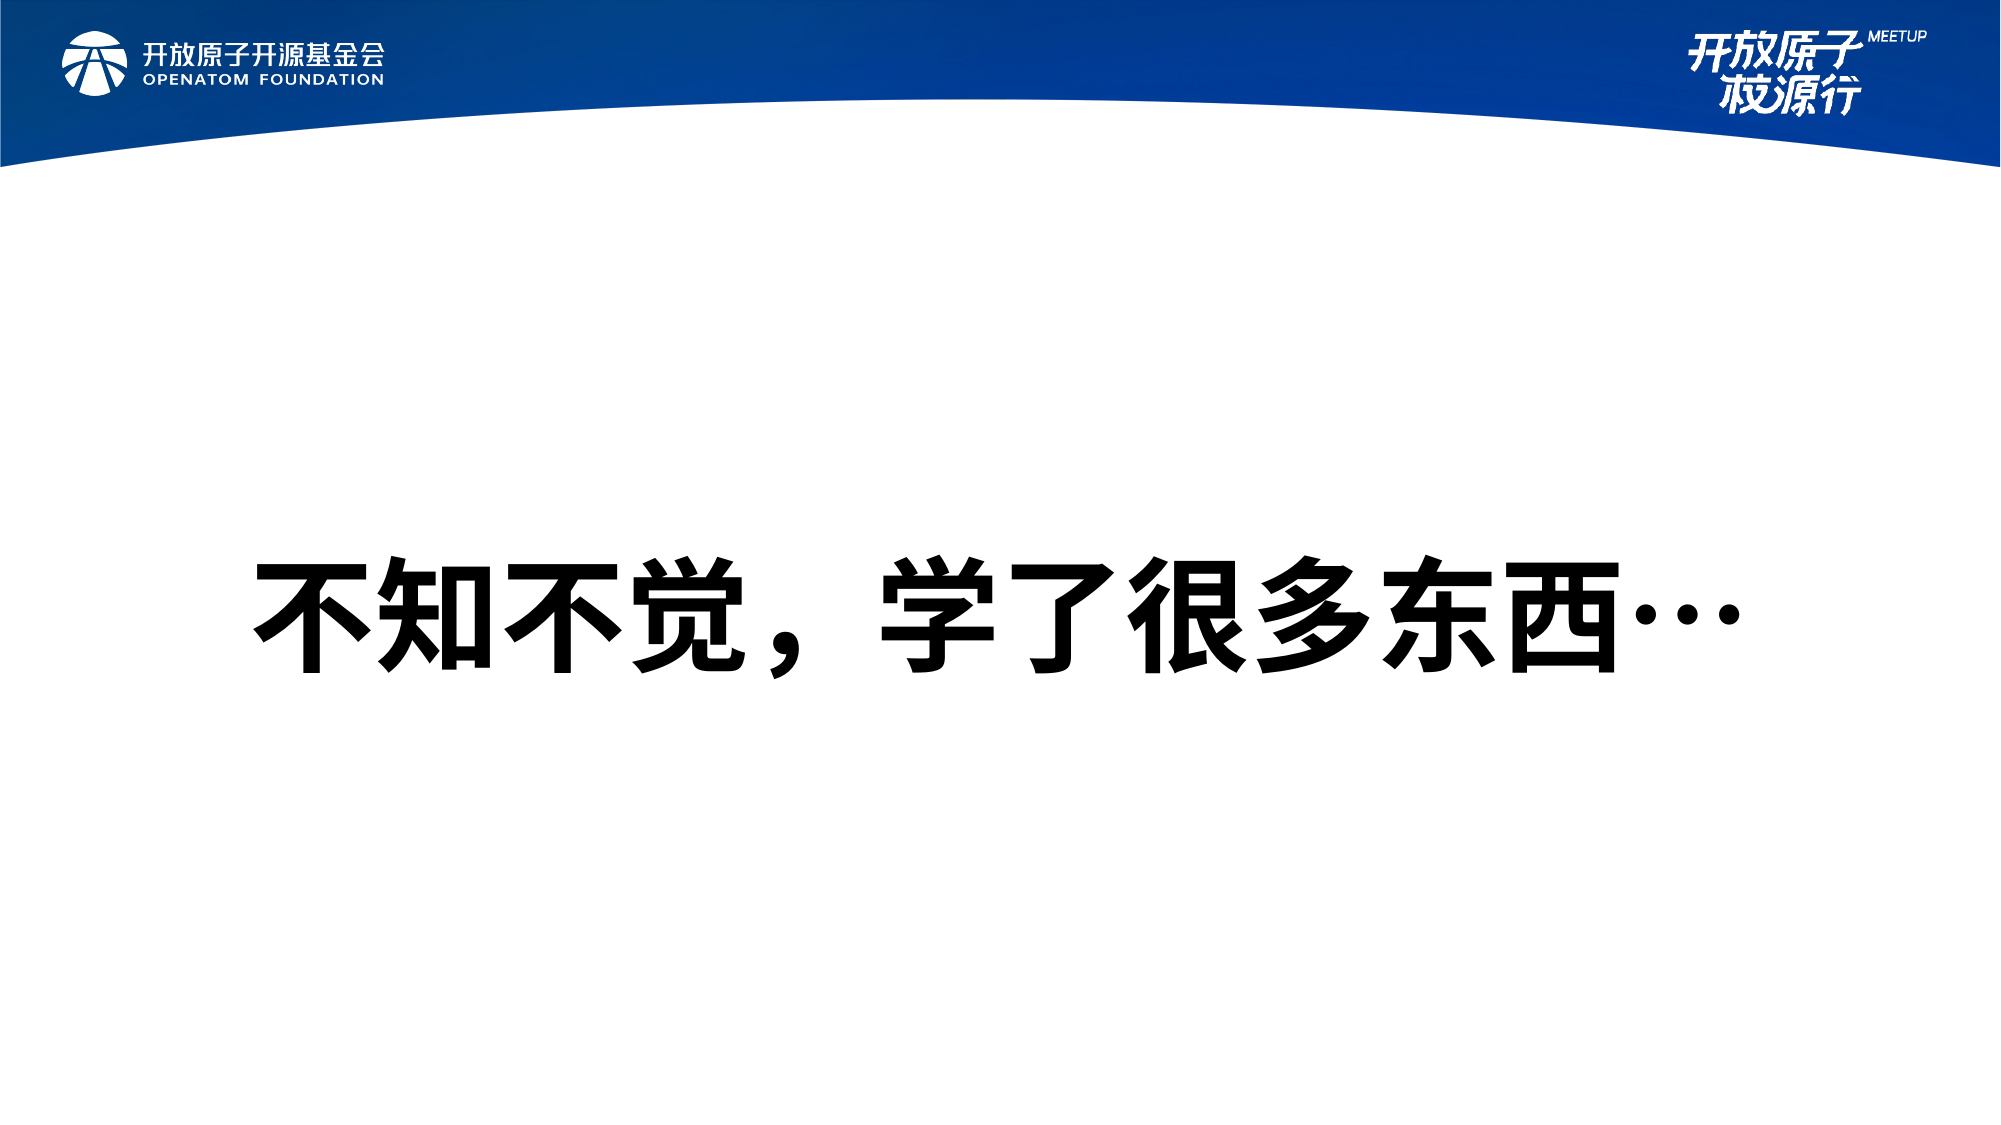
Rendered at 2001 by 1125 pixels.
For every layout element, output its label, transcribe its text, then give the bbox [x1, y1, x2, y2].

text_box 不知不觉，学了很多东西… [88, 454, 1912, 695]
picture [0, 0, 2001, 174]
